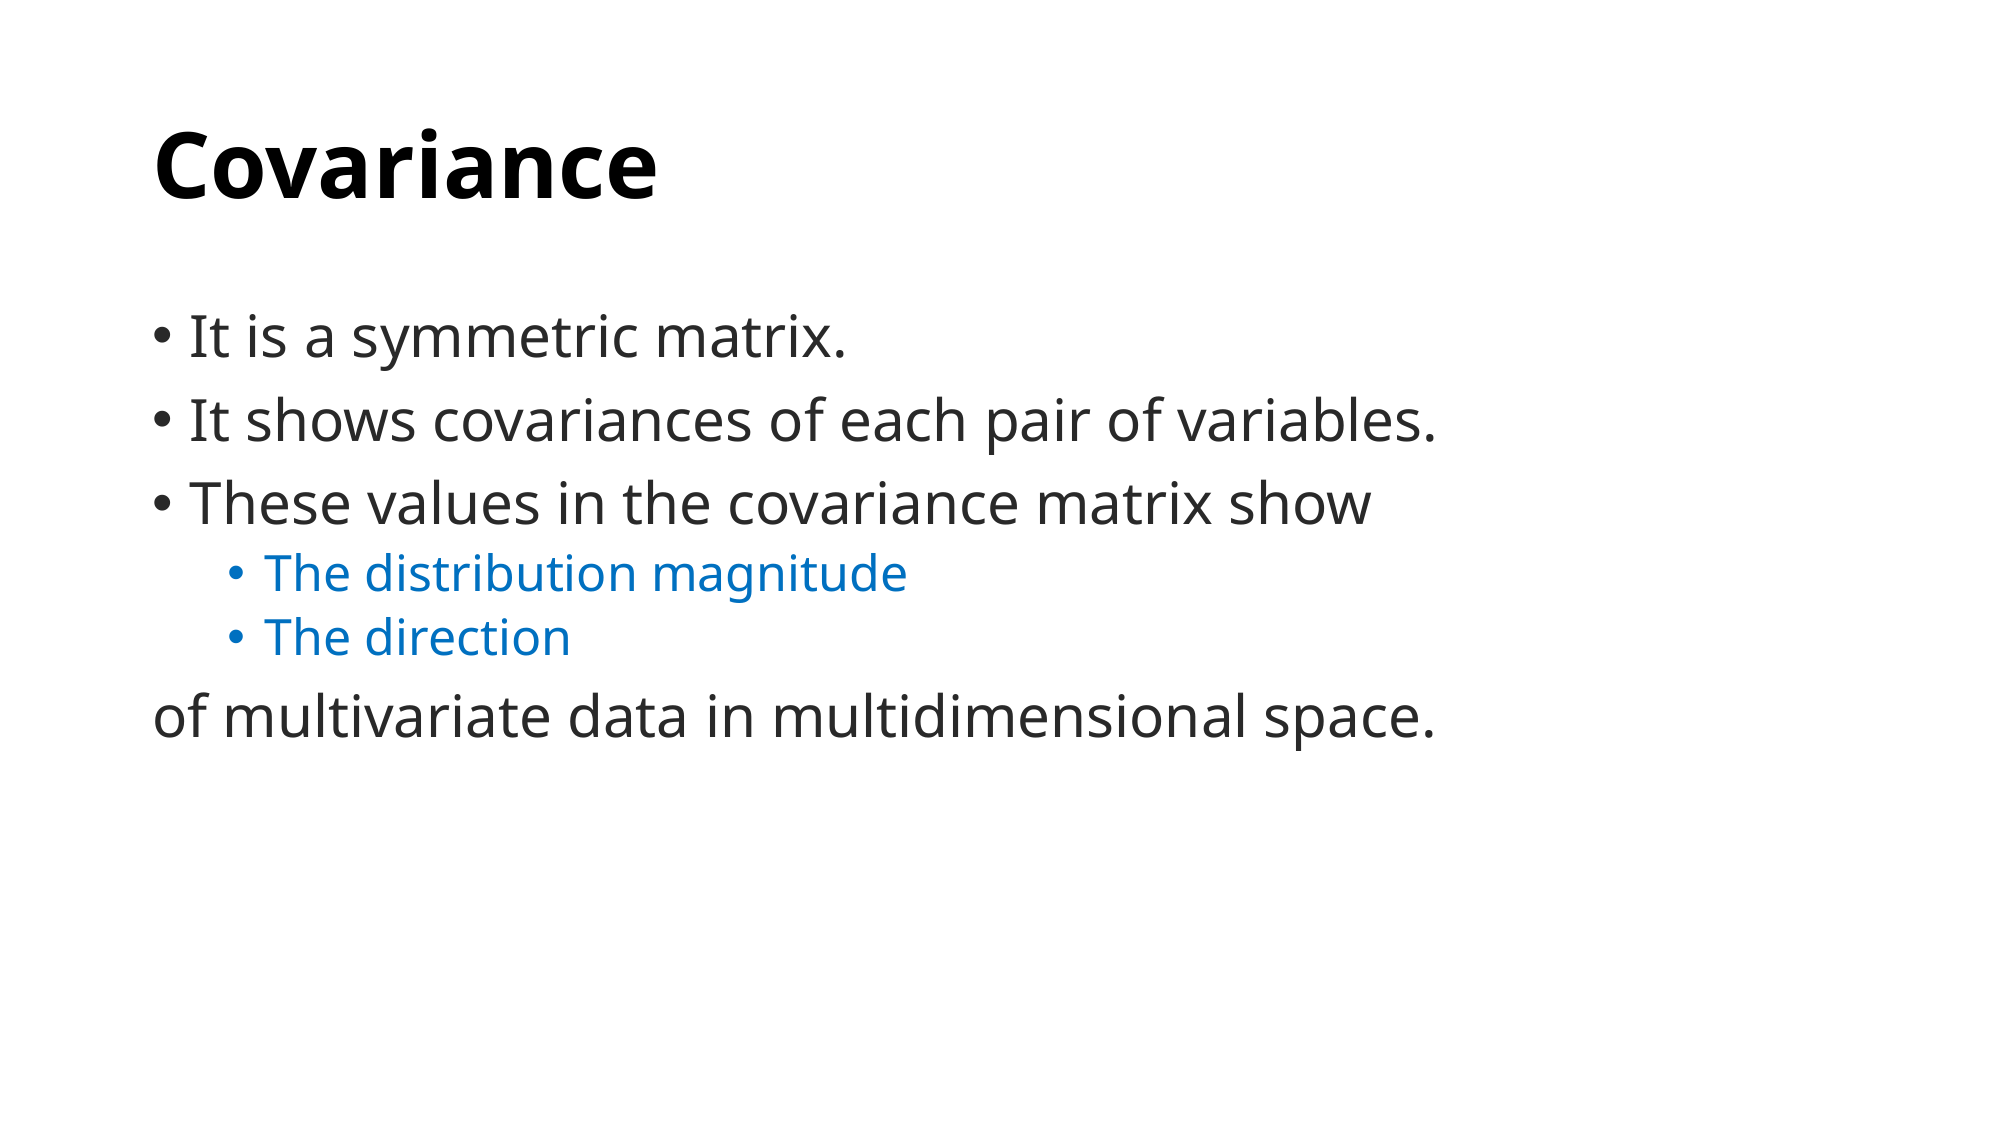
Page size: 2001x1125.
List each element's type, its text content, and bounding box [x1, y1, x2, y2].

title Covariance [137, 59, 1863, 278]
list It is a symmetric matrix. It shows covariances of each pair of variables. These values in the covariance matrix show The distribution magnitude The direction of multivariate data in multidimensional space. [137, 299, 1863, 1014]
